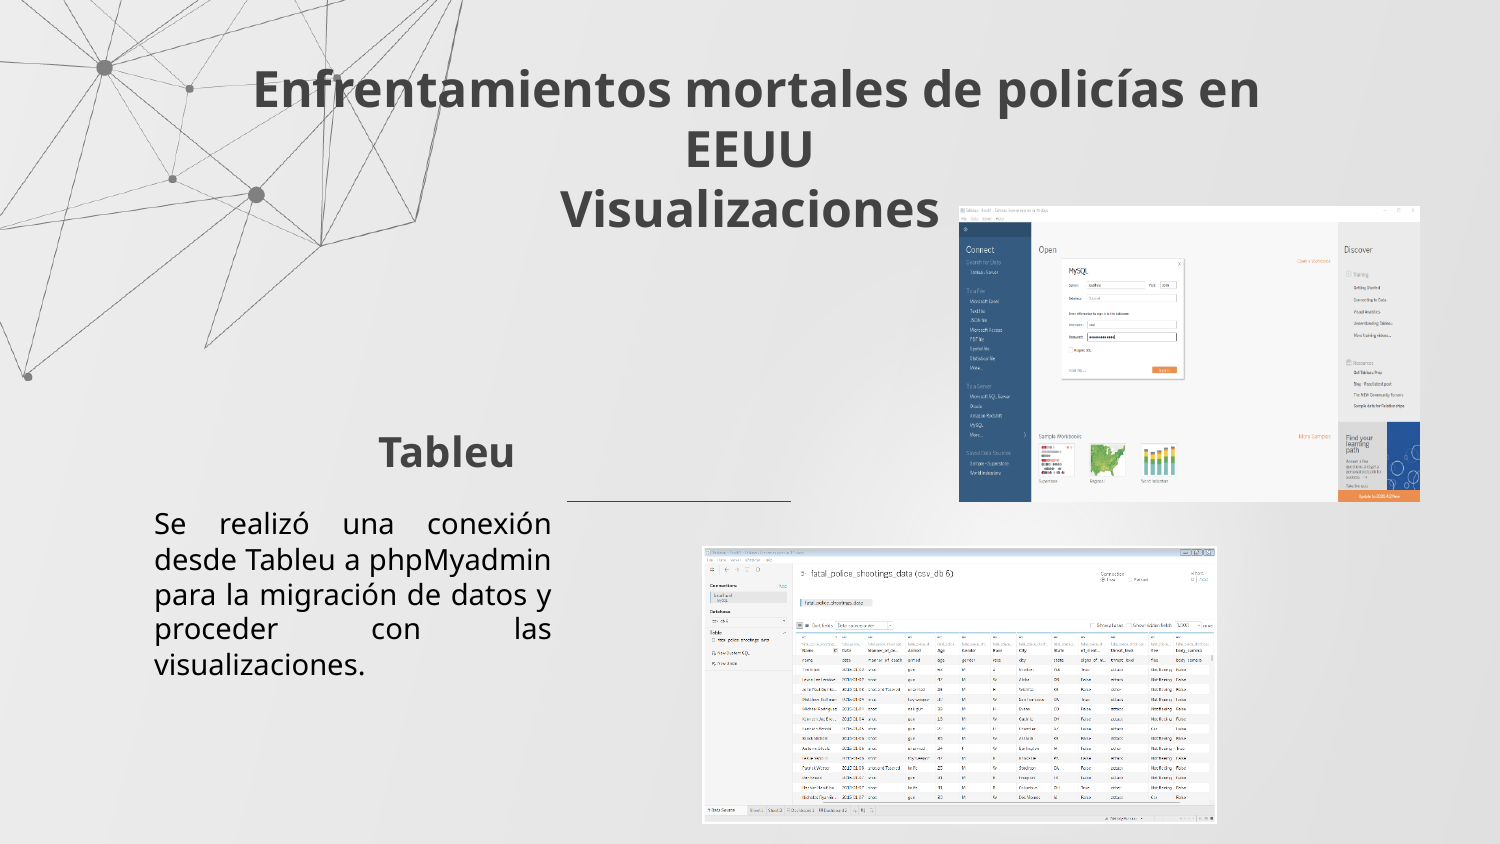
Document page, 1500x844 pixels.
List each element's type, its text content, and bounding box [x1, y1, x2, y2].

title Tableu [92, 154, 532, 491]
subtitle Se realizó una conexión desde Tableu a phpMyadmin para la migración de datos y proceder con las visualizaciones. [139, 490, 567, 784]
picture [0, 0, 1500, 844]
title Enfrentamientos mortales de policías en EEUU Visualizaciones [171, 42, 1329, 163]
